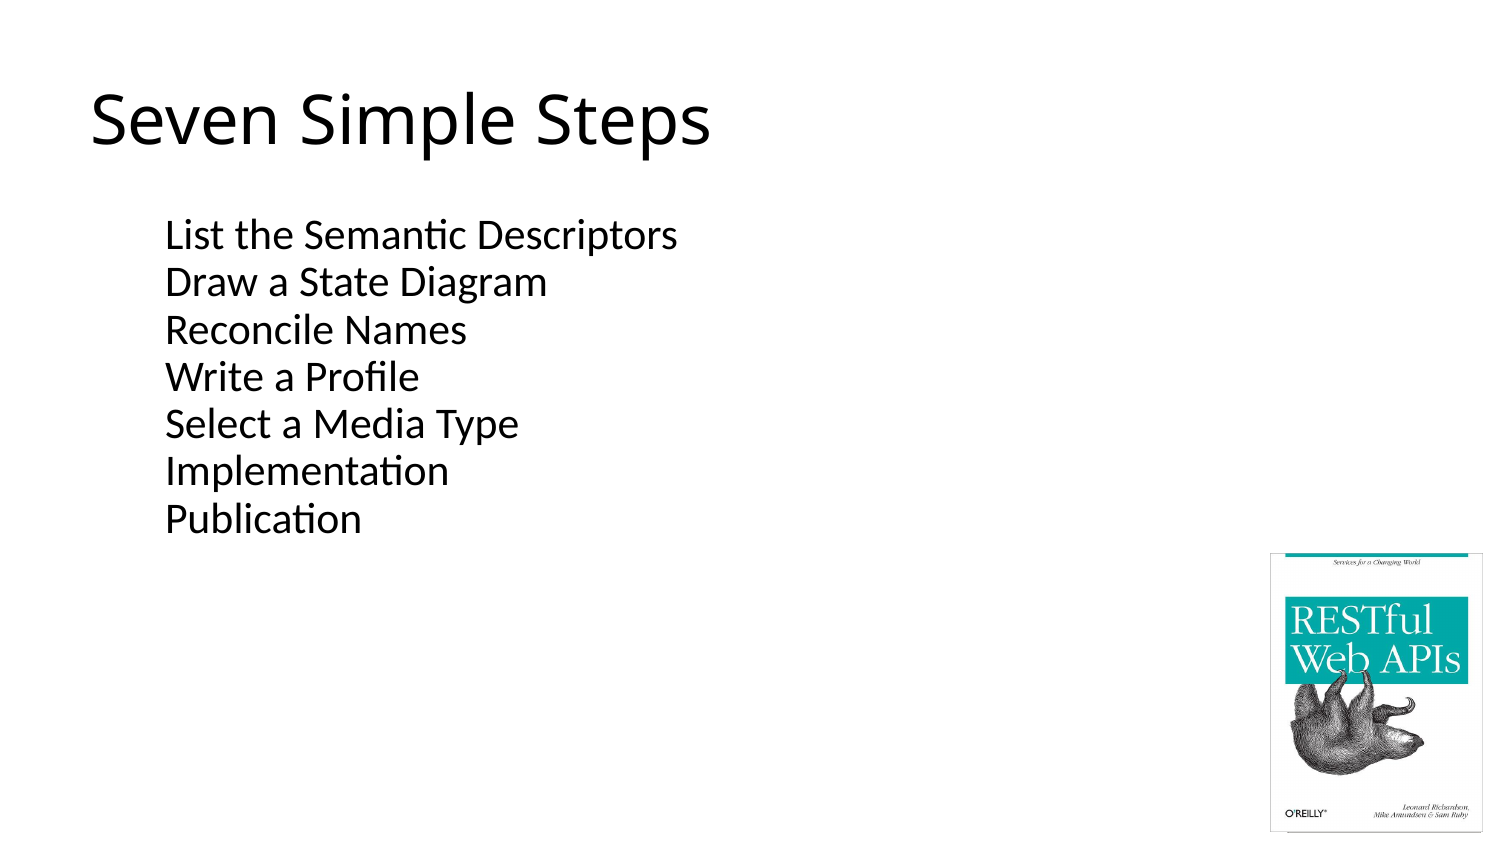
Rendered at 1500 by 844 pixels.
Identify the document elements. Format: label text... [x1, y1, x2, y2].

list List the Semantic Descriptors Draw a State Diagram Reconcile Names Write a Profile Select a Media Type Implementation Publication [75, 196, 1425, 808]
title Seven Simple Steps [75, 33, 1425, 175]
picture [1270, 553, 1484, 833]
